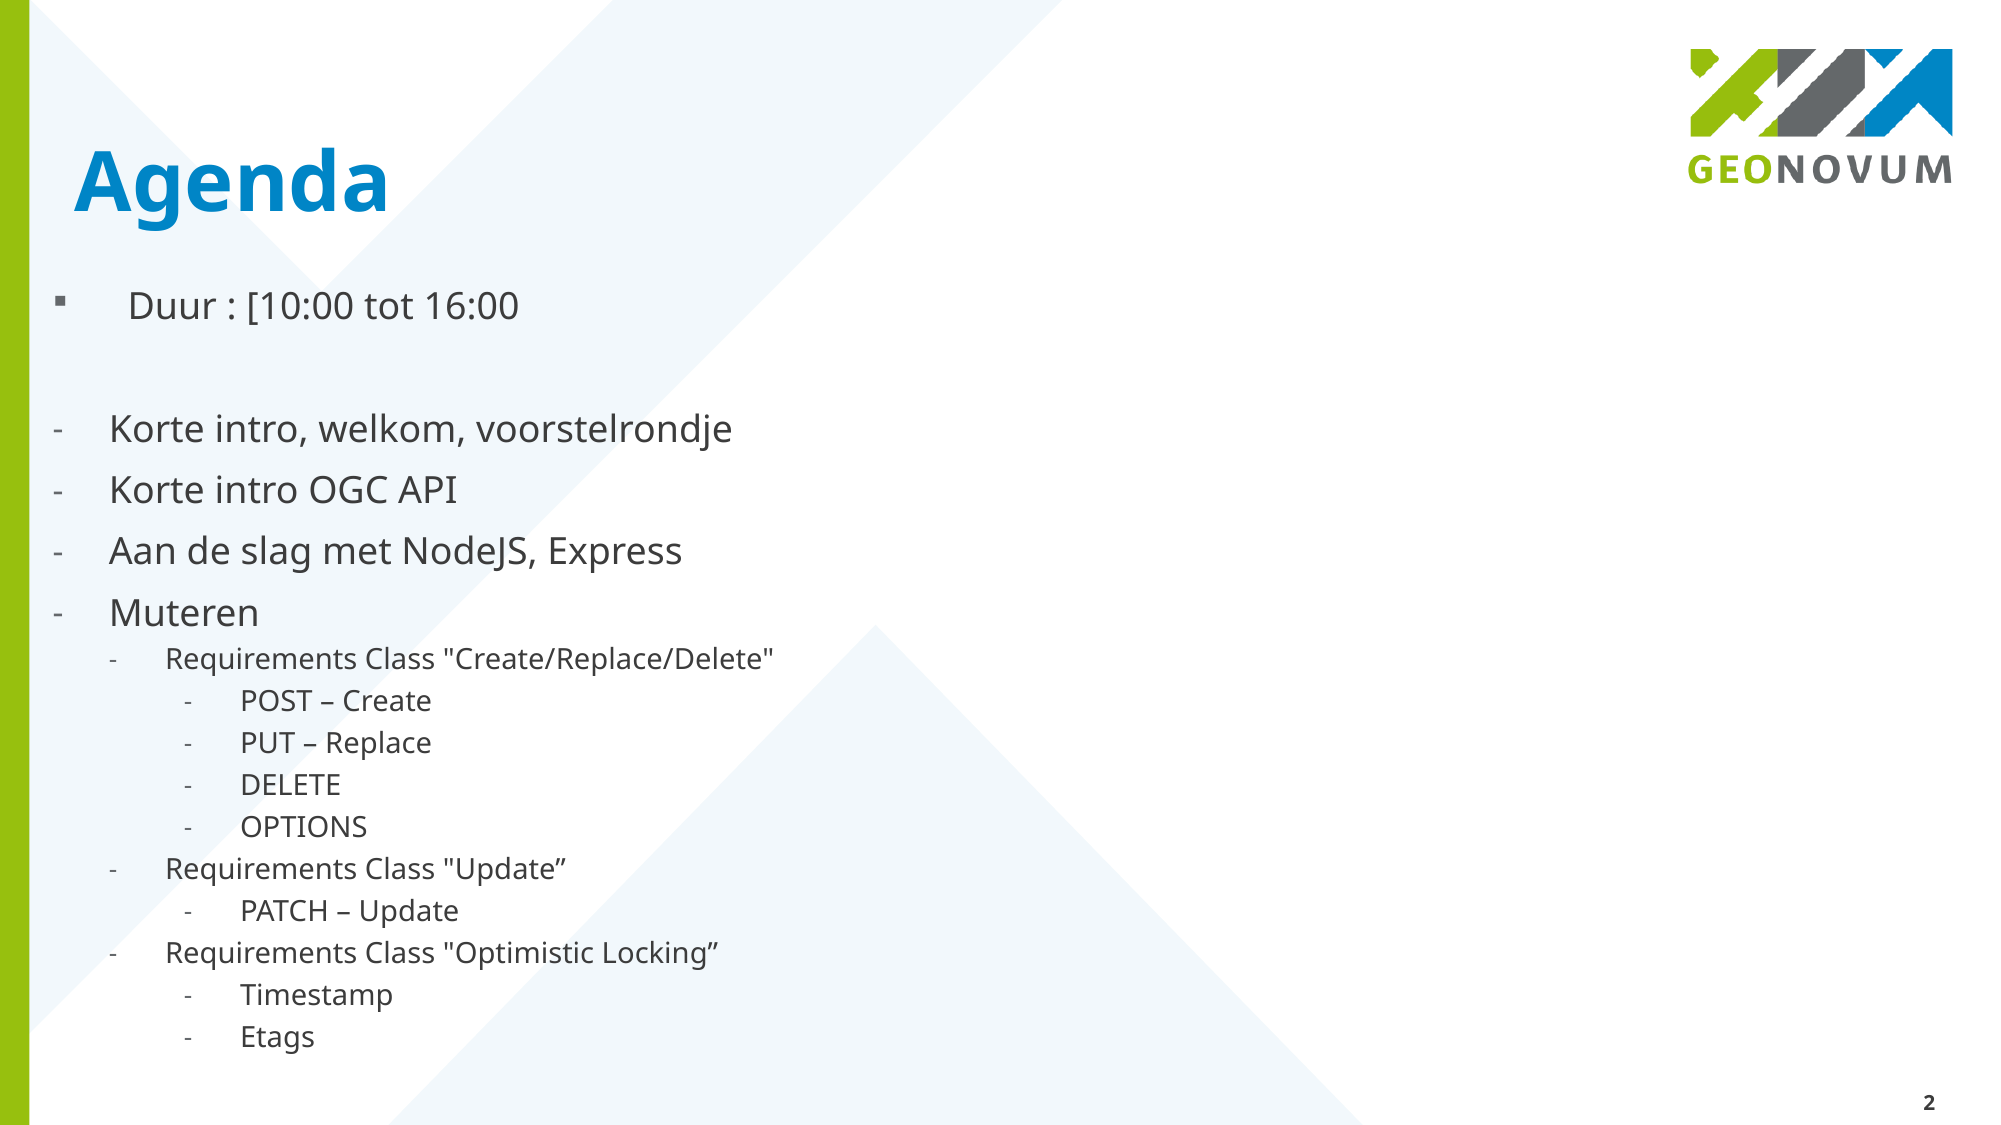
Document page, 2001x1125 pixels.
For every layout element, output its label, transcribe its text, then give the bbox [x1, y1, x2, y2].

picture [1686, 49, 1955, 186]
list Duur : [10:00 tot 16:00 Korte intro, welkom, voorstelrondje Korte intro OGC API Aan de slag met NodeJS, Express Muteren Requirements Class "Create/Replace/Delete" POST – Create PUT – Replace DELETE OPTIONS Requirements Class "Update” PATCH – Update Requirements Class "Optimistic Locking” Timestamp Etags [37, 279, 2000, 1089]
title Agenda [59, 24, 1665, 235]
slide_number 2 [1824, 1088, 1951, 1120]
